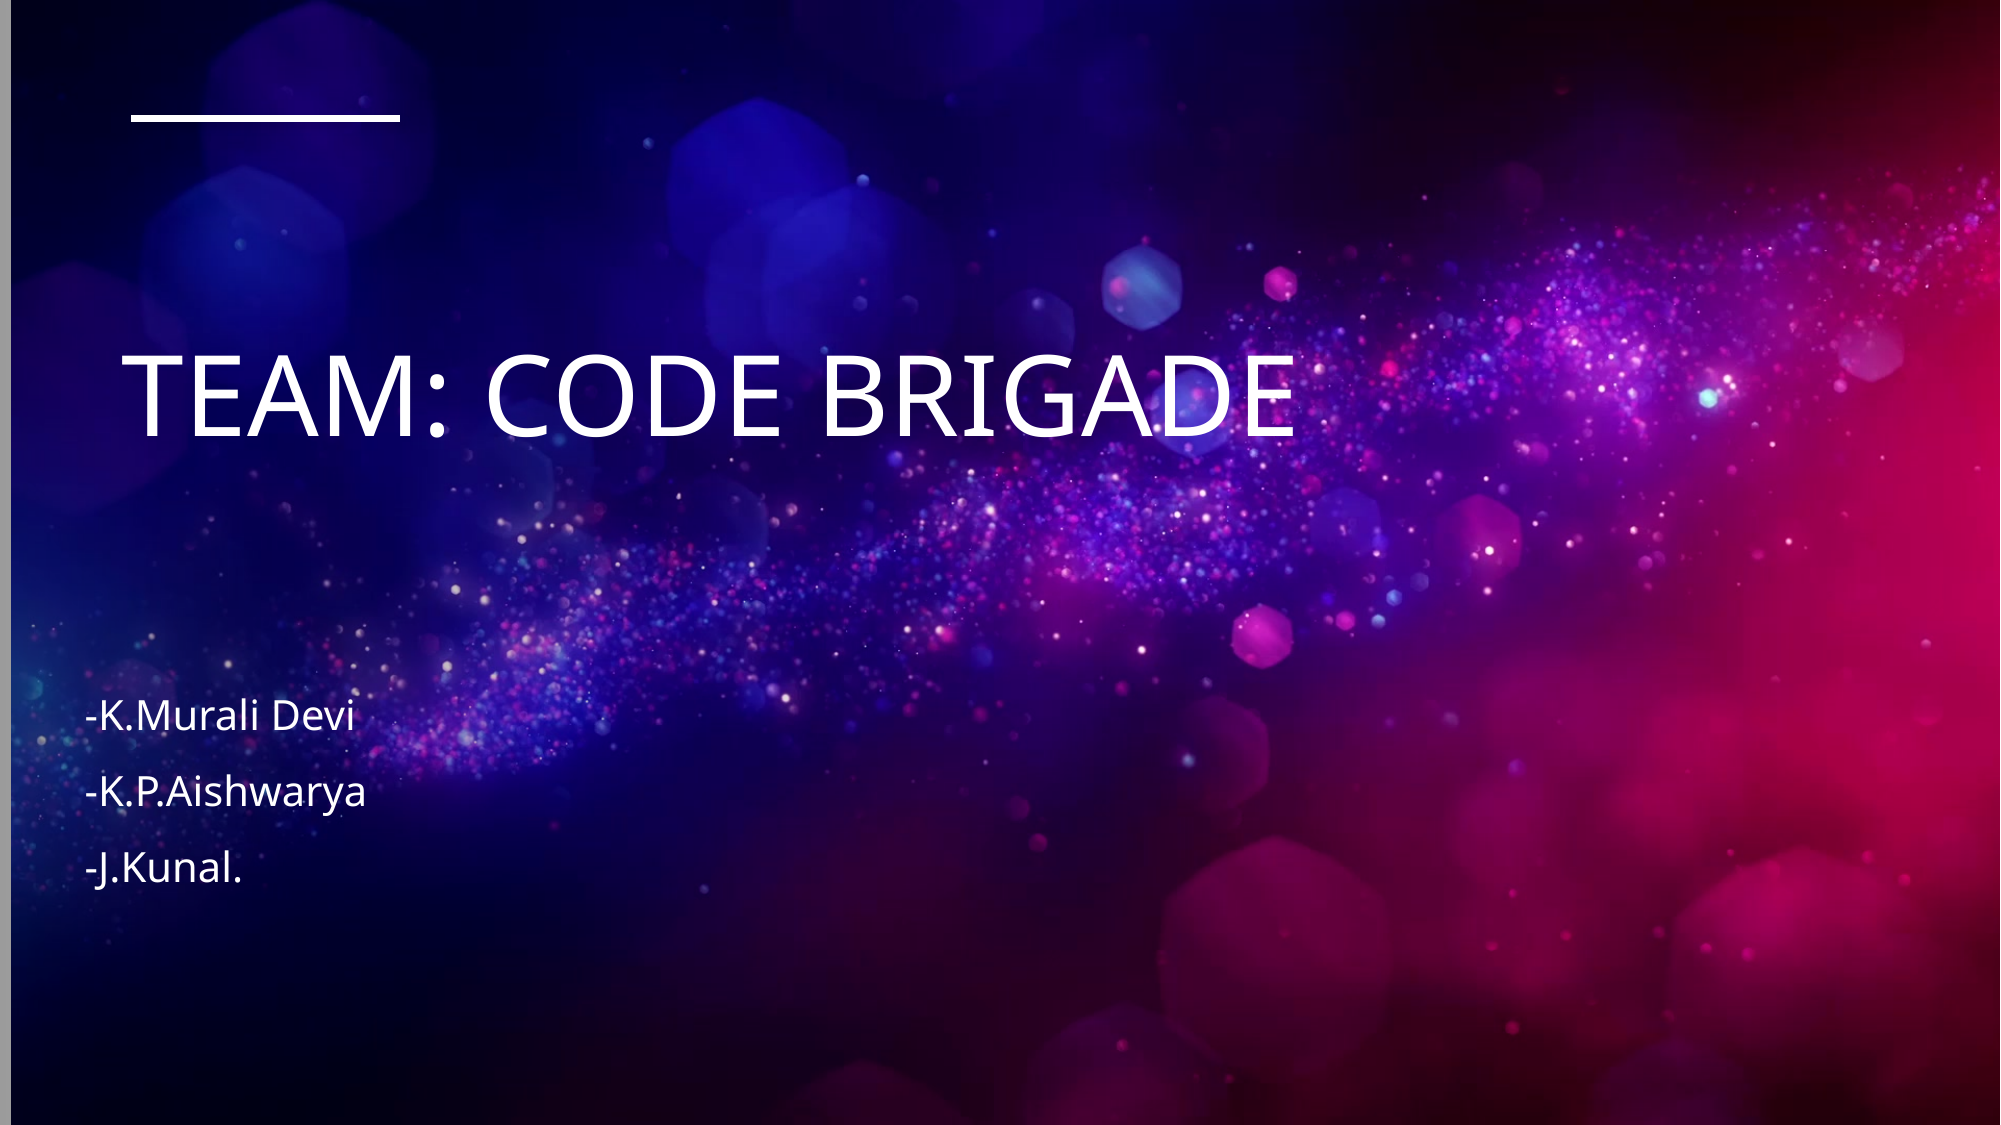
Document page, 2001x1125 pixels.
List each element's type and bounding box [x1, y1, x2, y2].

text_box [0, 0, 10, 1125]
text_box [10, 0, 2000, 1125]
